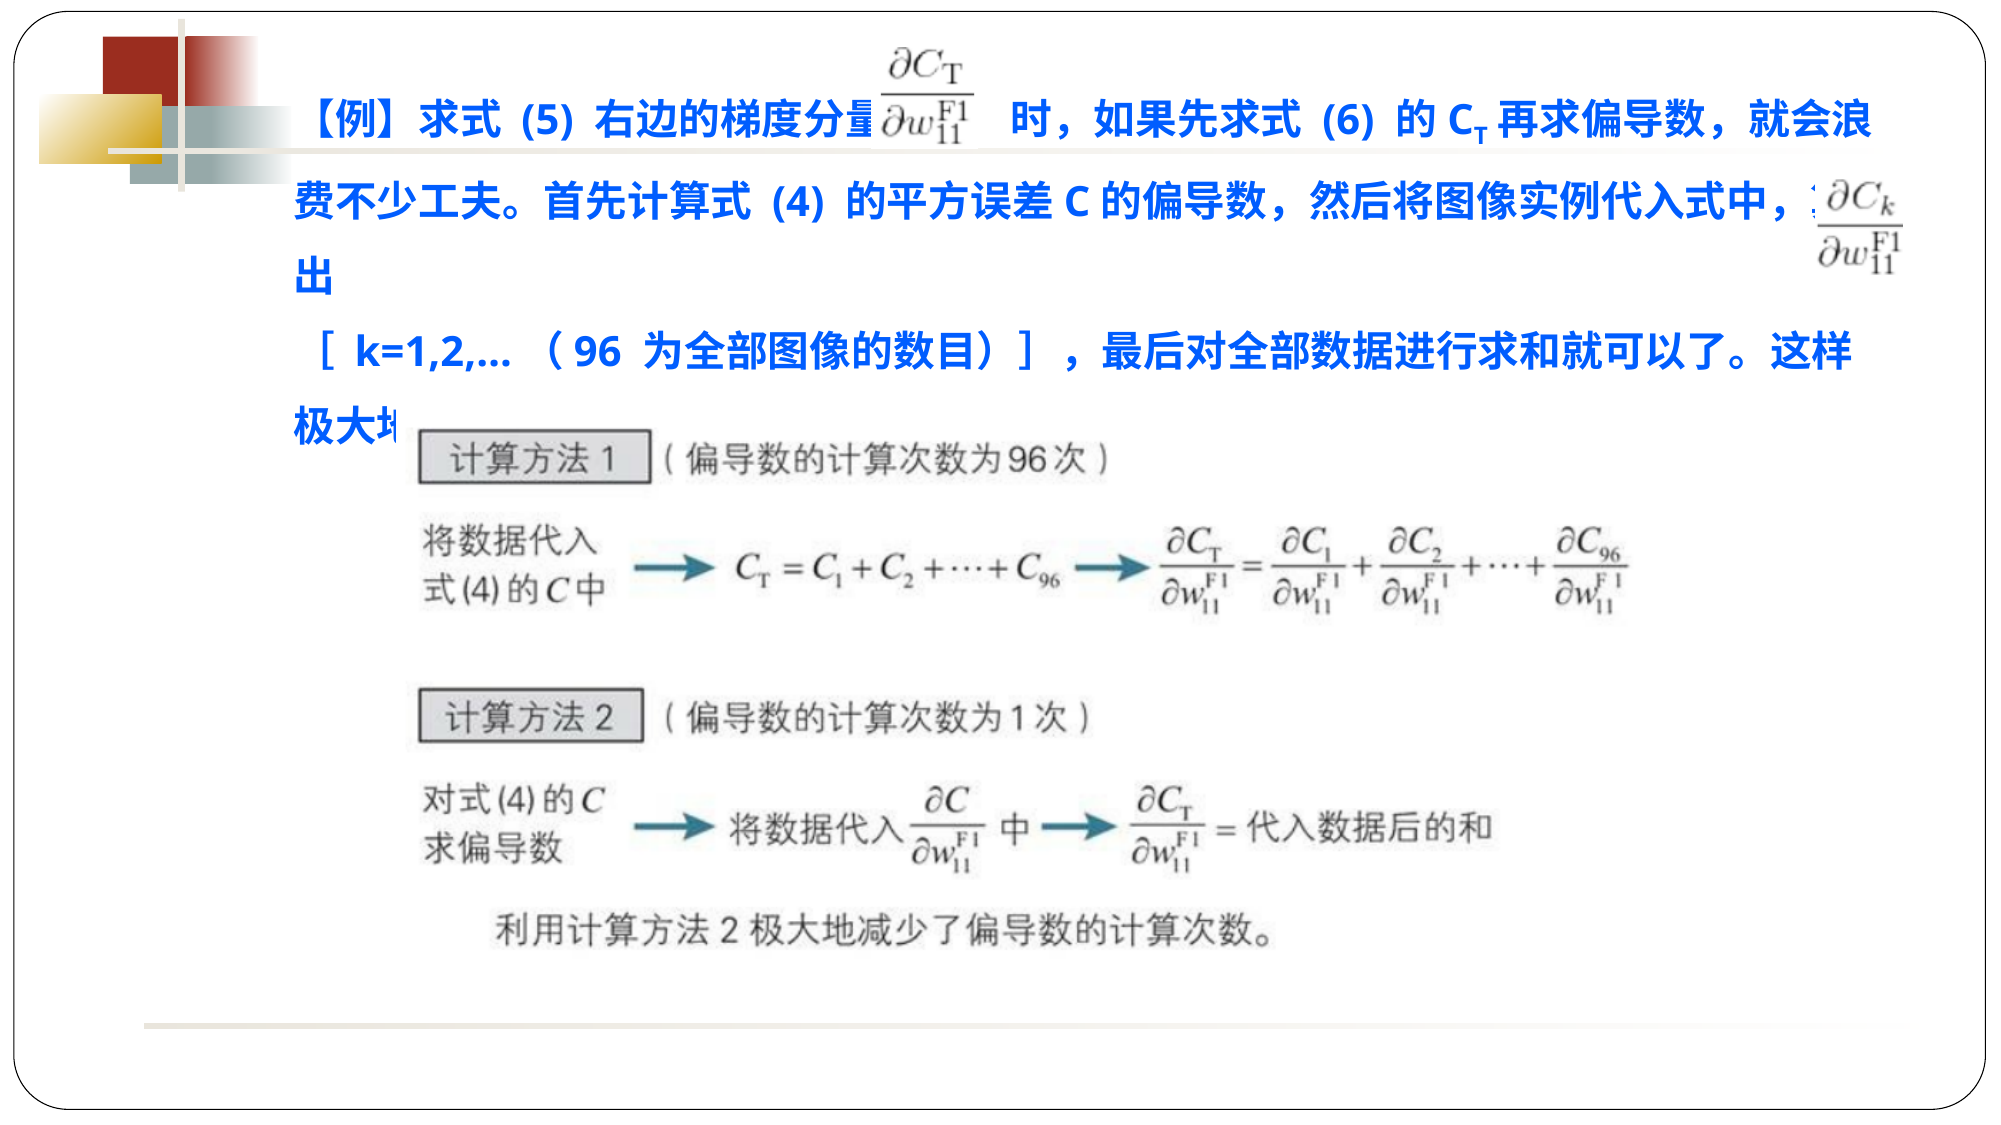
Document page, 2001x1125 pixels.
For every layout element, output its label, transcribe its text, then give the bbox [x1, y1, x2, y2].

picture [1814, 179, 1903, 278]
picture [395, 402, 1653, 964]
picture [871, 45, 979, 149]
text_box [0, 137, 278, 228]
text_box 【例】求式 (5) 右边的梯度分量 时，如果先求式 (6) 的CT再求偏导数，就会浪费不少工夫。首先计算式 (4) 的平方误差C的偏导数，然后将图像实例代入式中，算出 ［ k=1,2,…（96 为全部图像的数目）］，最后对全部数据进行求和就可以了。这样极大地减少了偏导数的计算次数。 [278, 57, 1903, 683]
